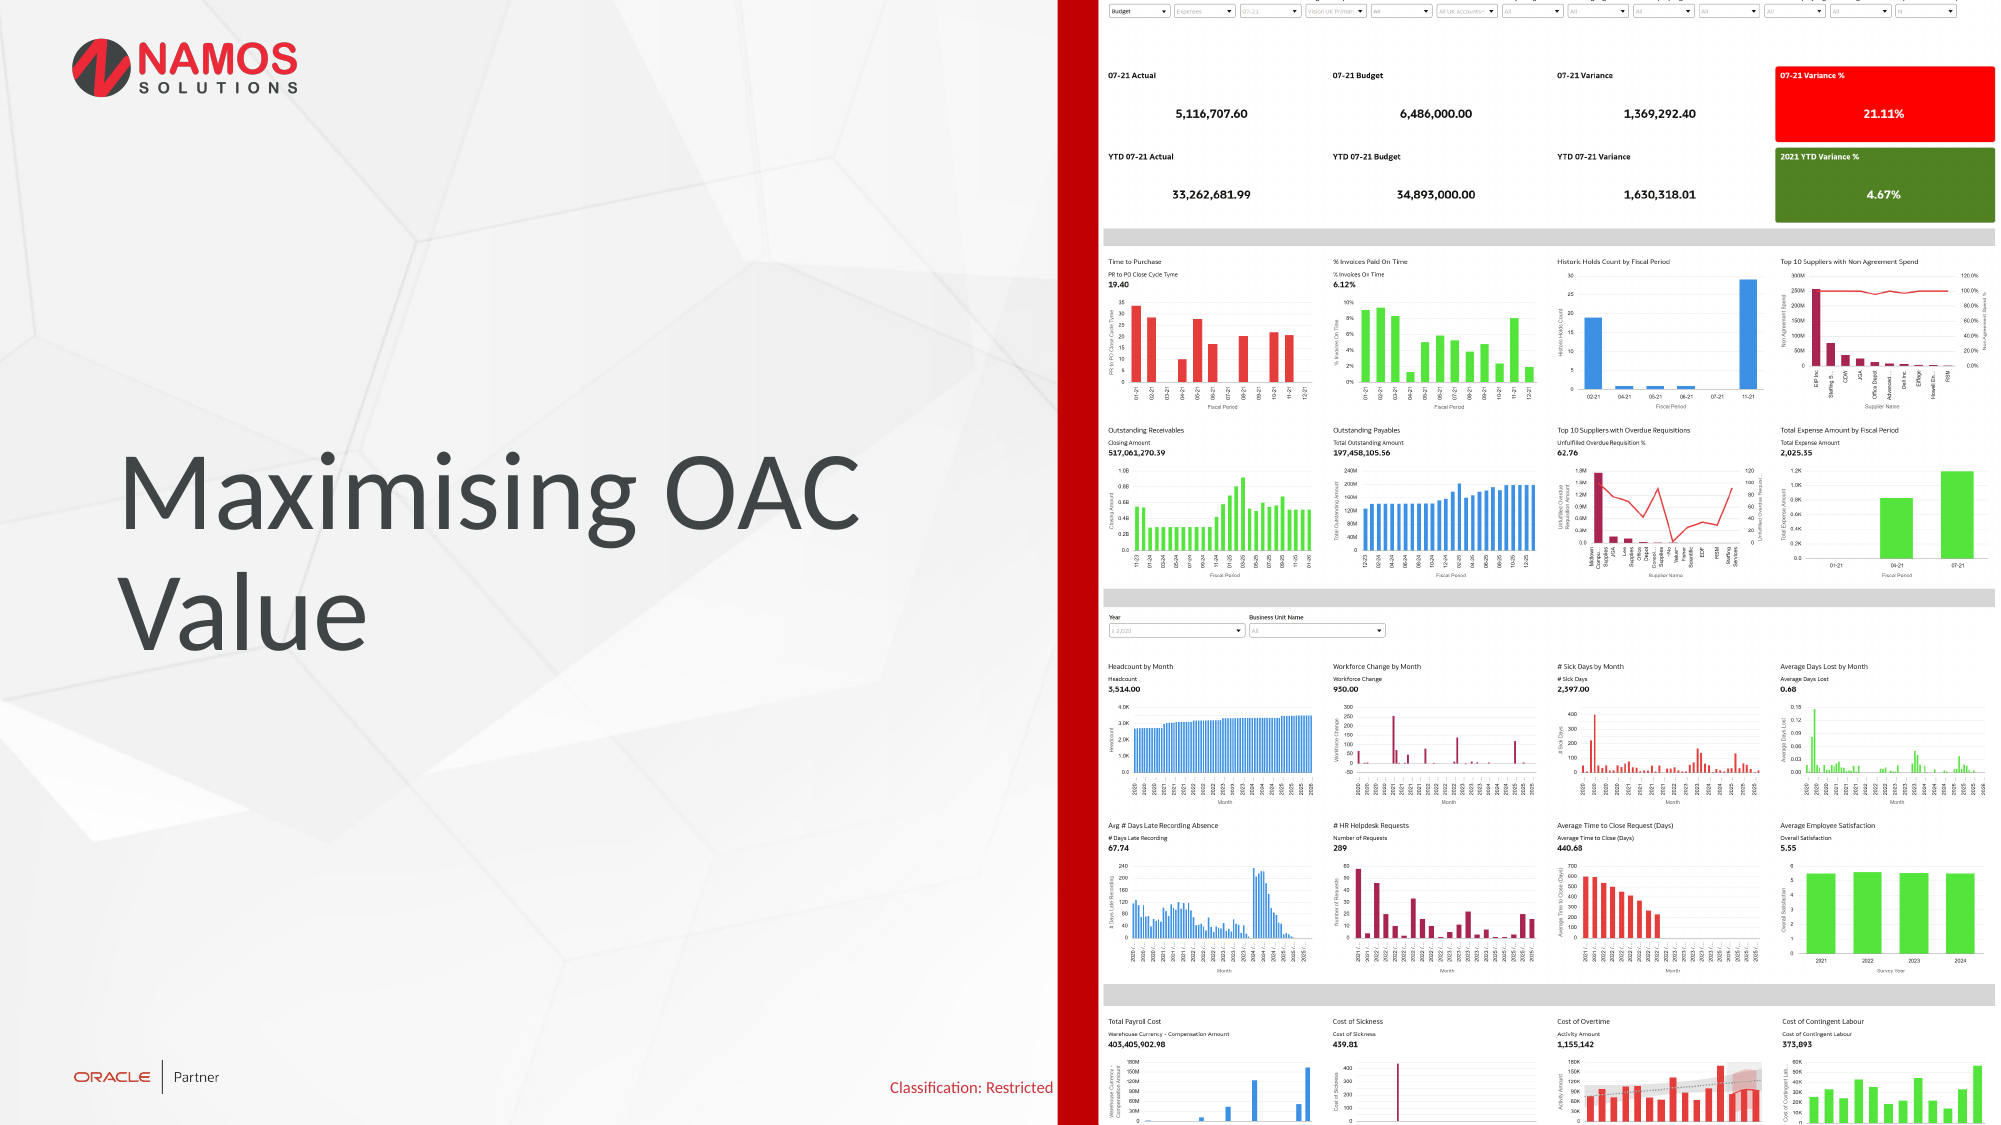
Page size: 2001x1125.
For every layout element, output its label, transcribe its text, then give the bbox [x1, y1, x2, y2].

list Maximising OAC Value [103, 424, 1052, 535]
picture [0, 0, 1057, 1125]
picture [1098, 0, 2000, 1125]
